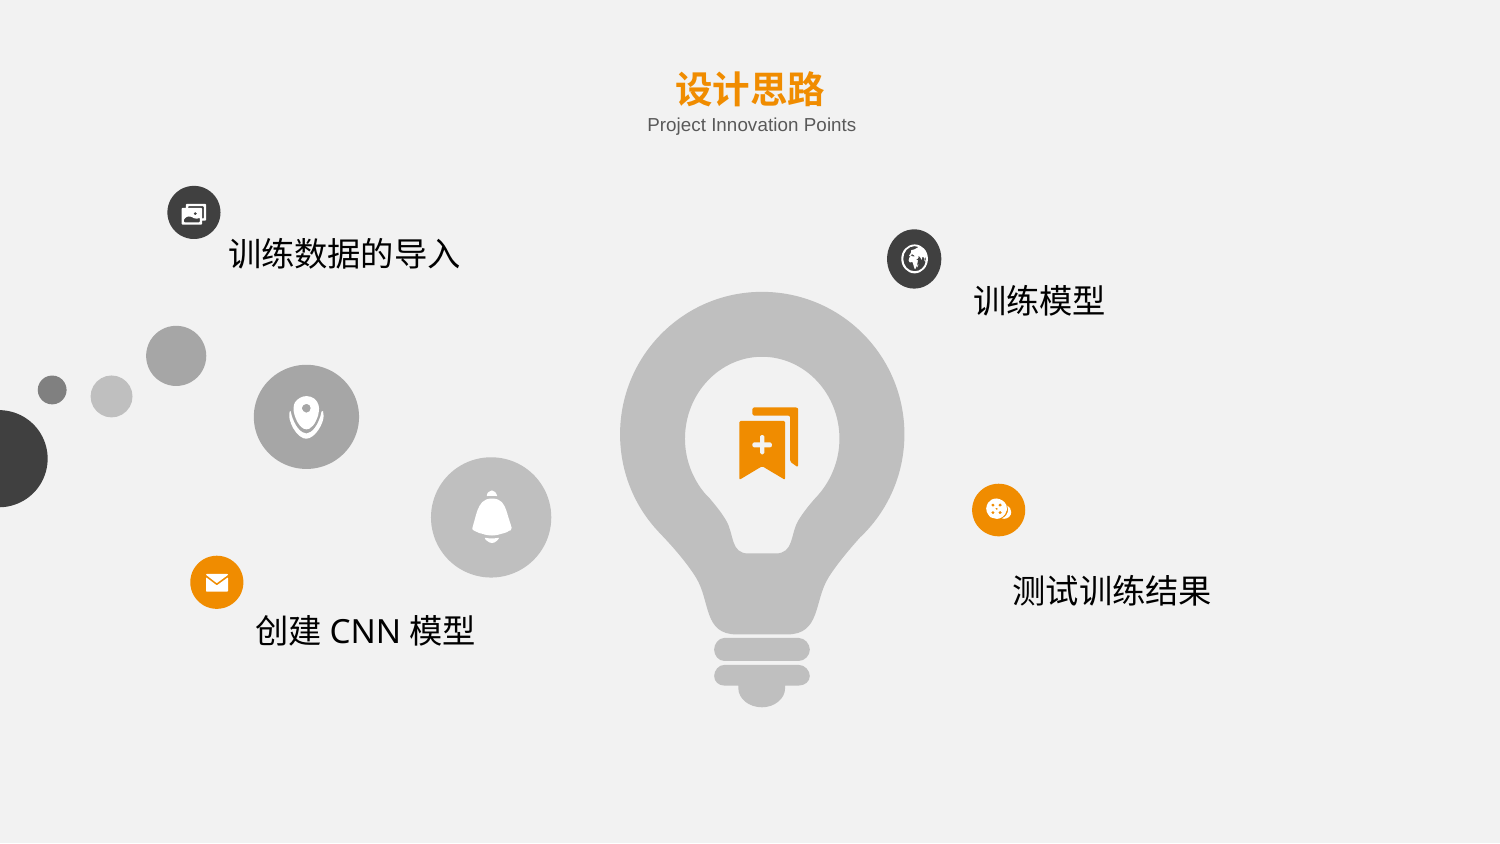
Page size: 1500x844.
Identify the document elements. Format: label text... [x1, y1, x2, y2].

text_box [619, 291, 905, 708]
text_box [972, 483, 1026, 537]
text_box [205, 573, 229, 592]
text_box 训练数据的导入 [228, 220, 561, 273]
text_box [430, 457, 552, 578]
text_box [253, 364, 360, 469]
text_box [90, 375, 133, 418]
text_box 设计思路 [567, 58, 933, 119]
text_box 训练模型 [973, 267, 1257, 320]
text_box [181, 203, 207, 225]
text_box [0, 410, 48, 508]
text_box [167, 185, 221, 239]
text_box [986, 498, 1012, 520]
text_box 测试训练结果 [1012, 558, 1244, 611]
text_box [146, 325, 207, 386]
text_box [190, 555, 244, 609]
text_box Project Innovation Points [602, 112, 902, 136]
text_box [901, 244, 928, 274]
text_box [288, 395, 324, 439]
text_box 创建CNN模型 [255, 598, 534, 651]
text_box [37, 375, 67, 405]
text_box [887, 229, 942, 289]
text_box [471, 490, 512, 544]
